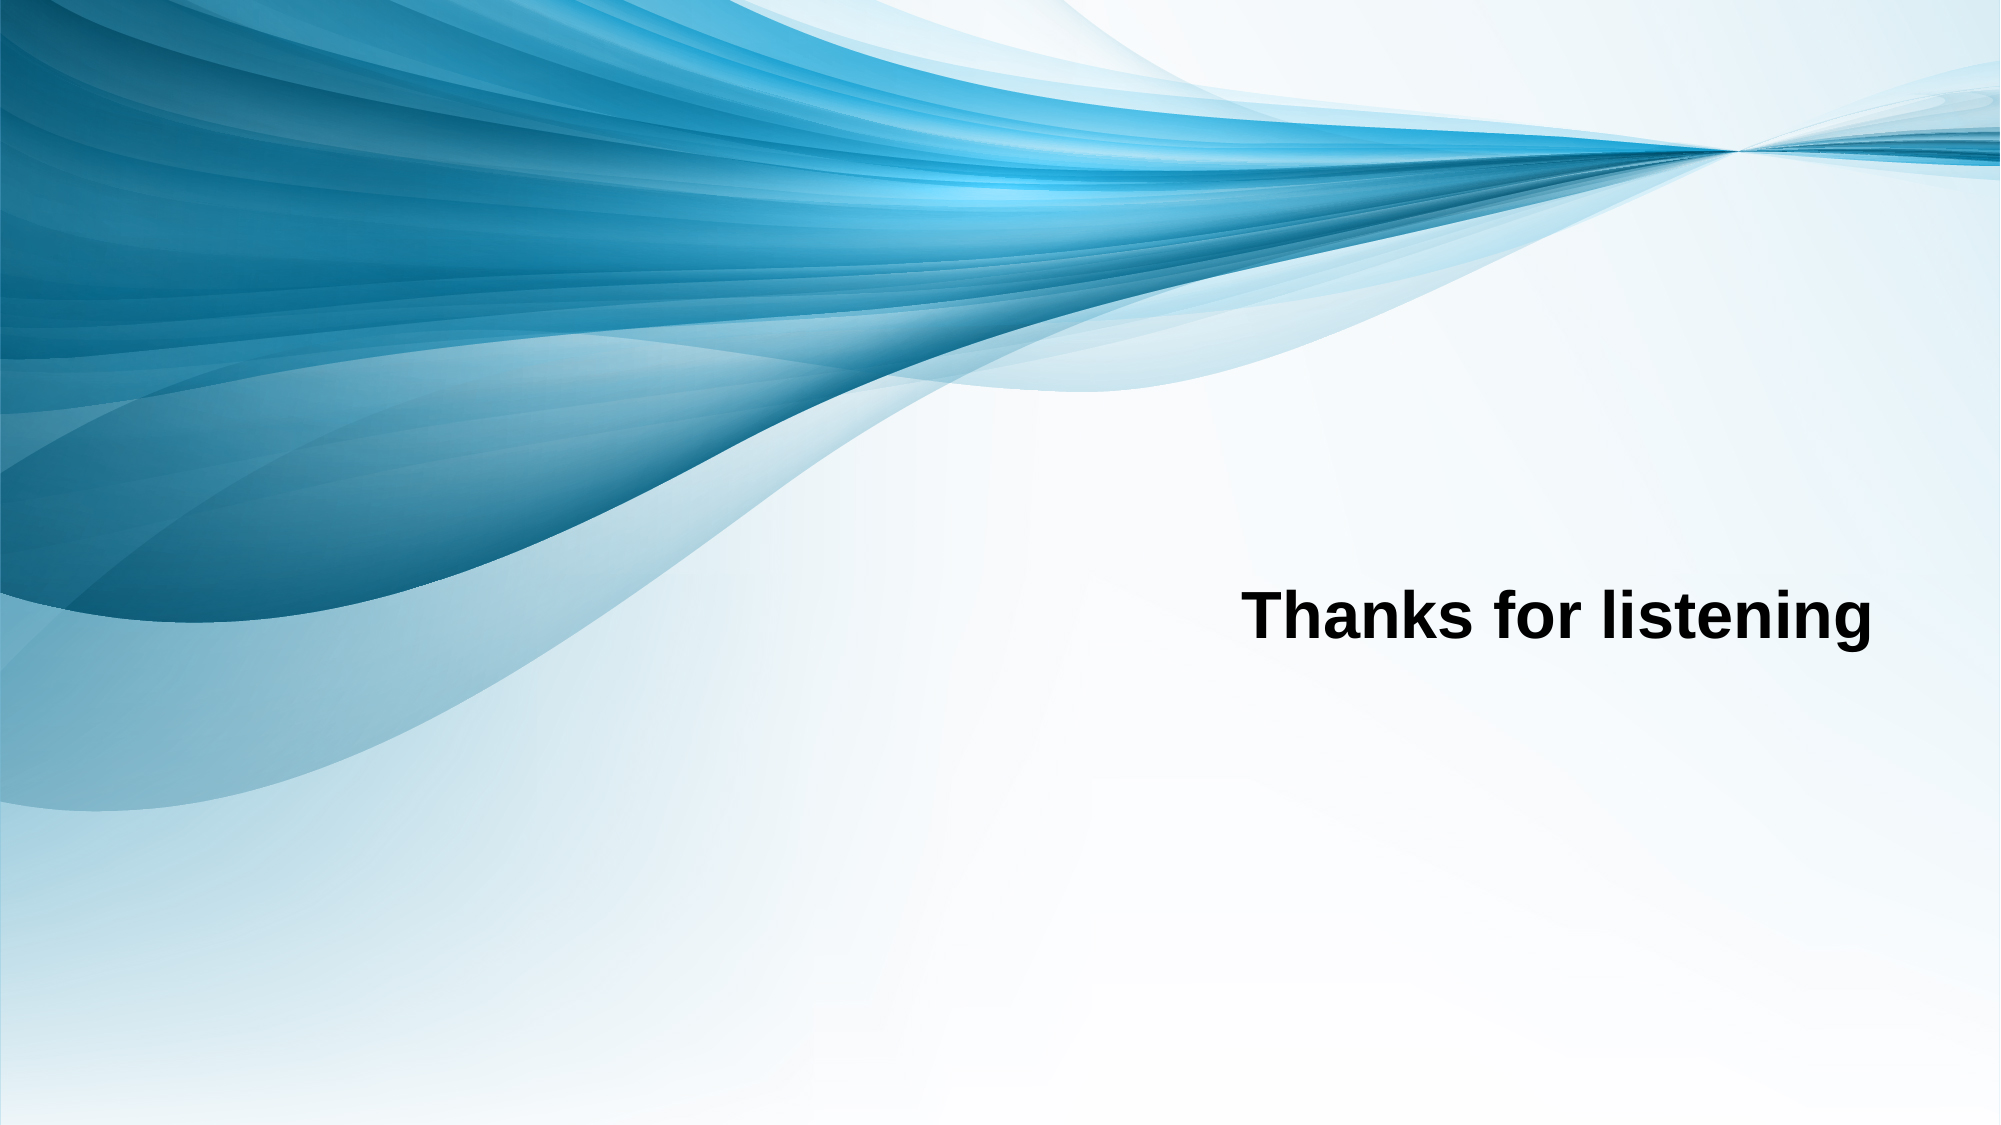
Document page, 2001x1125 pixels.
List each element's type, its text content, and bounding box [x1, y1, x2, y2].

picture [0, 0, 2000, 1125]
title Thanks for listening [1099, 454, 1890, 660]
